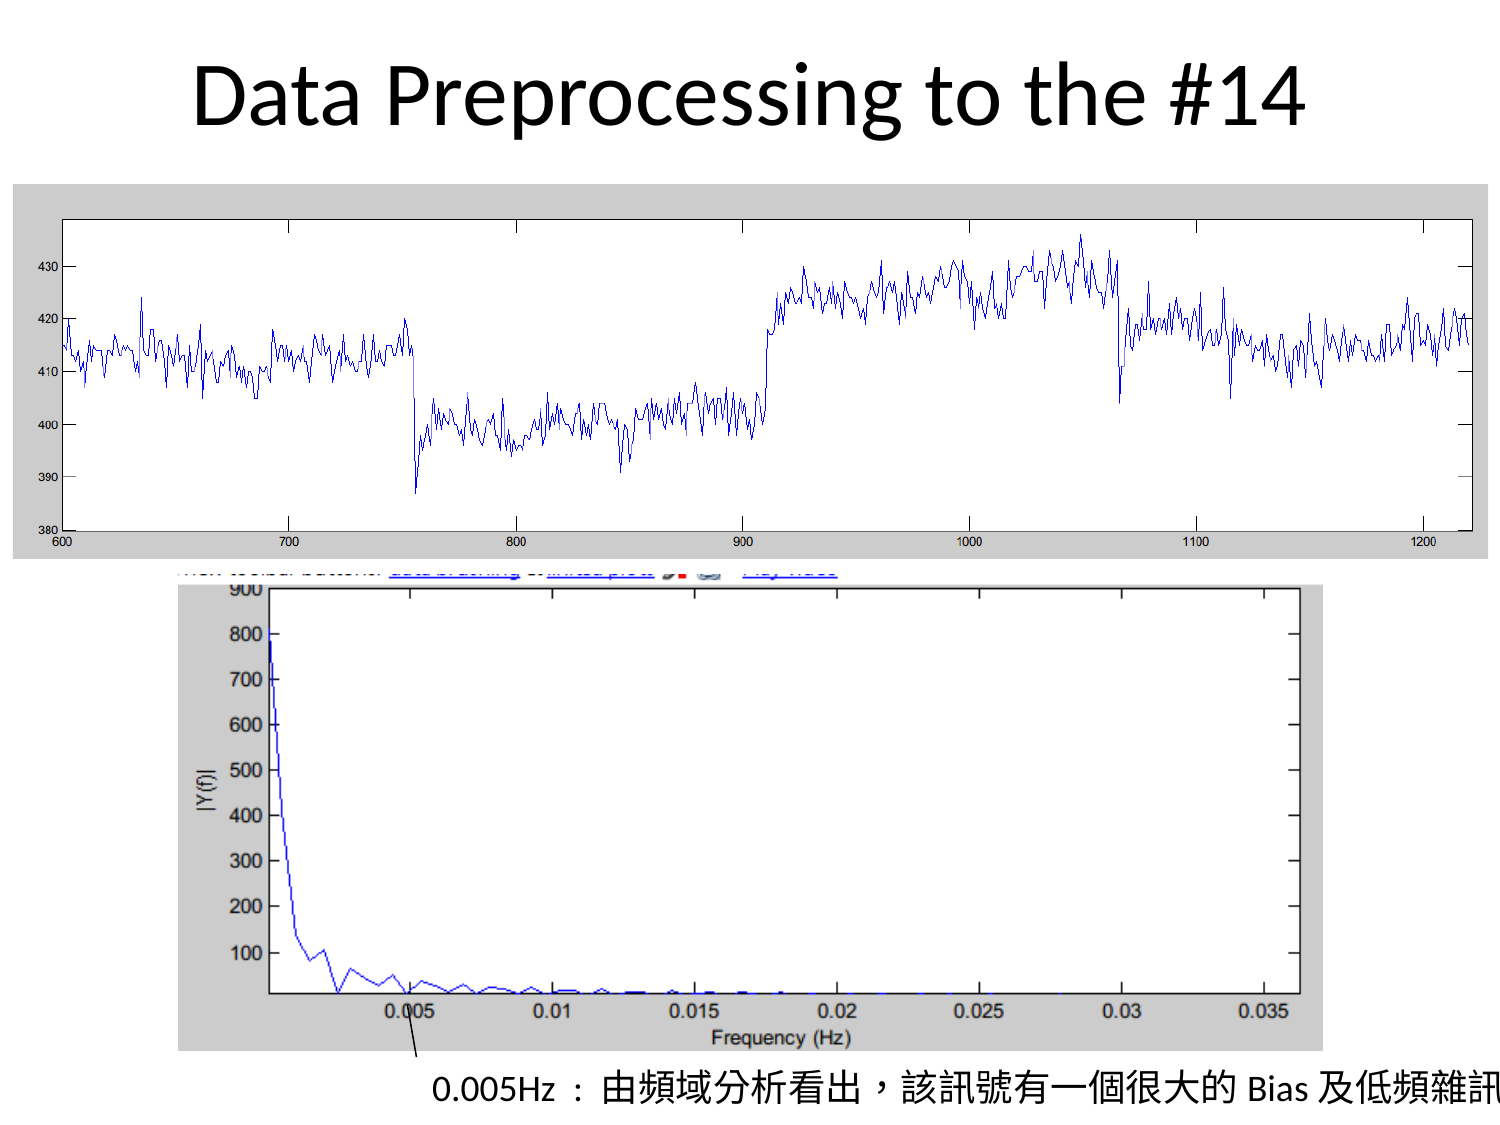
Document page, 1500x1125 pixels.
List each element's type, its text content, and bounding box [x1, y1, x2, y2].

text_box 0.005Hz [417, 1058, 558, 1117]
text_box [407, 1004, 417, 1058]
title Data Preprocessing to the #14 [75, 0, 1425, 182]
picture [12, 184, 1489, 559]
picture [178, 573, 1323, 1052]
text_box : 由頻域分析看出，該訊號有一個很大的Bias及低頻雜訊 [558, 1057, 1500, 1117]
